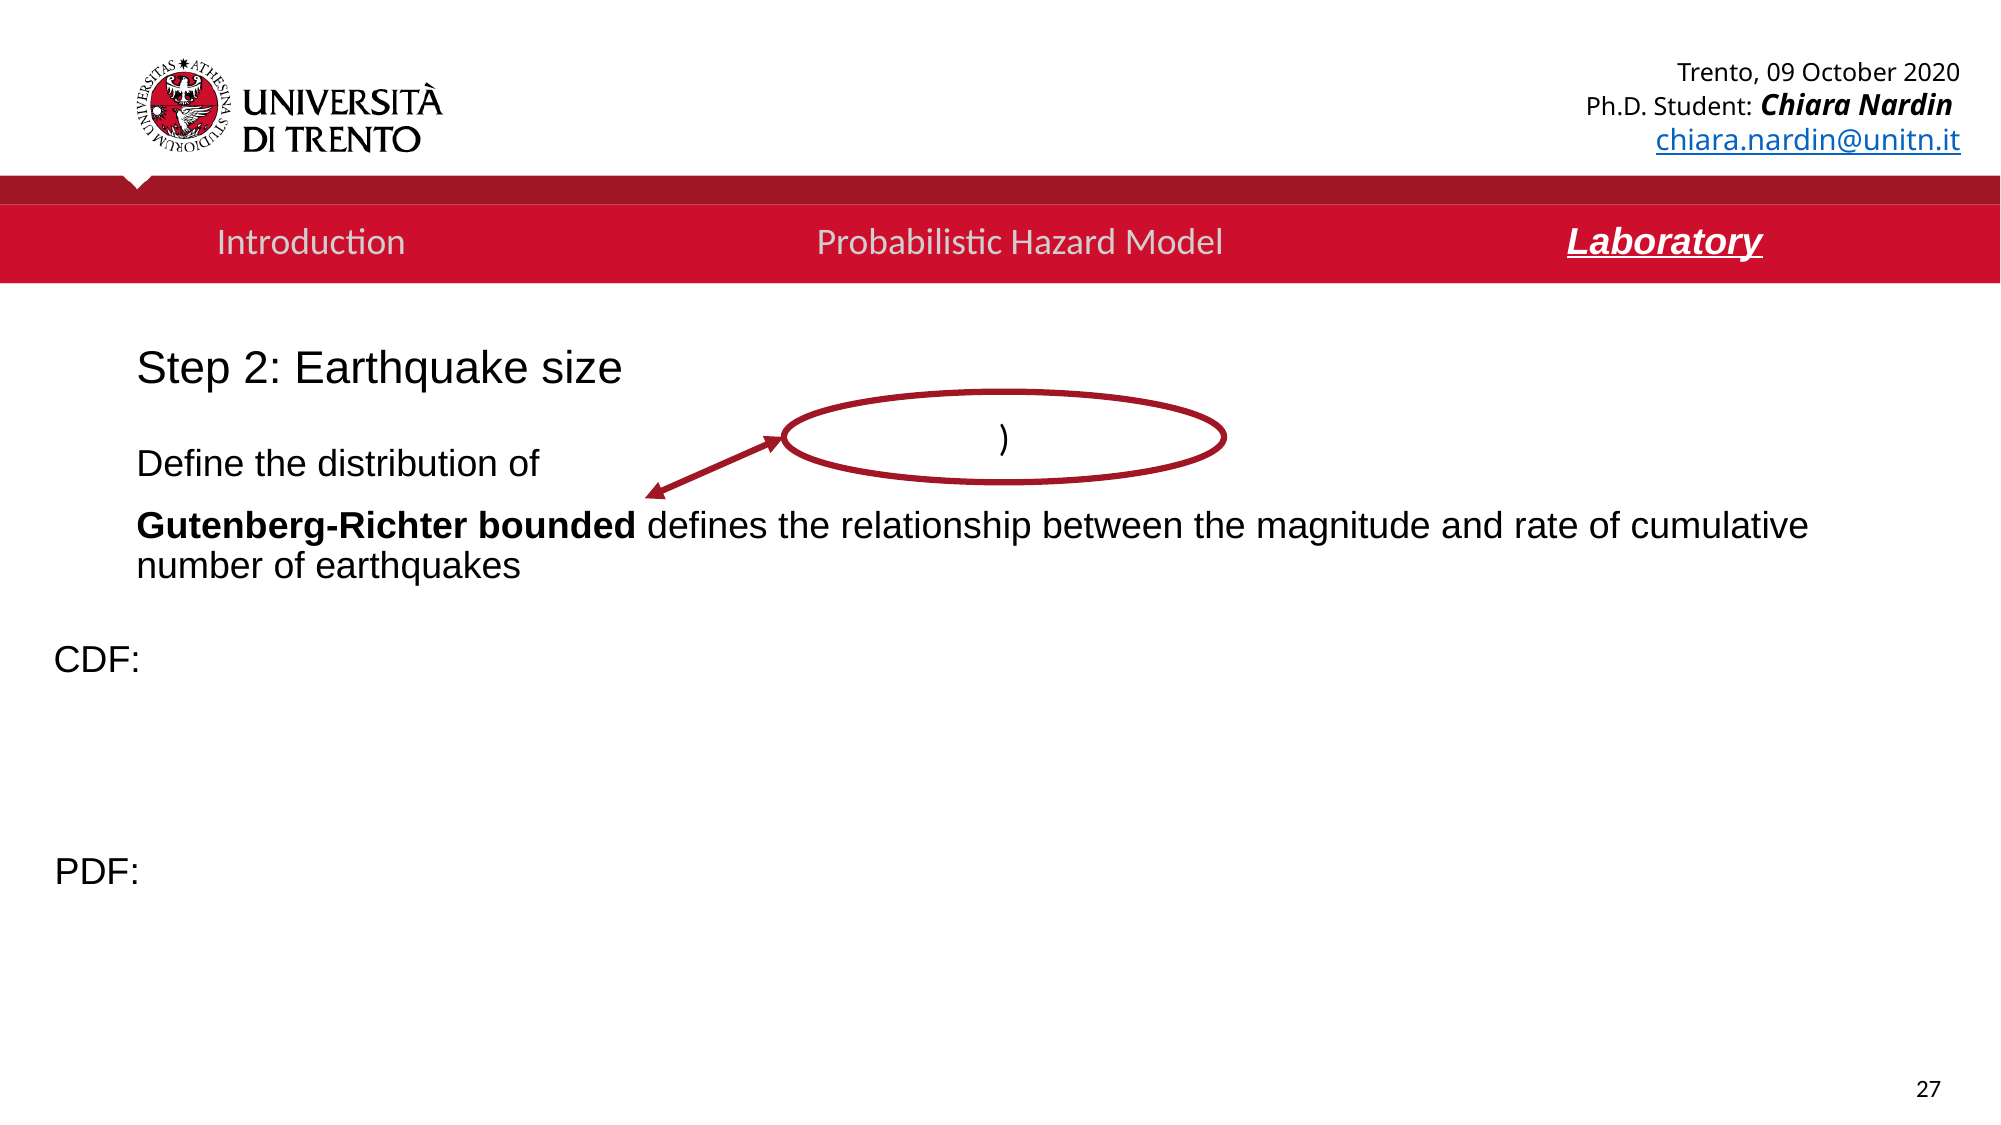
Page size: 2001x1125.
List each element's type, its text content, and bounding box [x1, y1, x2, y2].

text_box Introduction Probabilistic Hazard Model Laboratory [121, 209, 1858, 280]
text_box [644, 436, 784, 499]
text_box [782, 390, 1226, 484]
text_box CDF: [36, 627, 159, 688]
text_box Trento, 09 October 2020 Ph.D. Student: Chiara Nardin chiara.nardin@unitn.it [1401, 48, 1976, 169]
text_box PDF: [36, 839, 159, 900]
picture [0, 0, 2001, 1125]
list Step 2: Earthquake size [121, 336, 1858, 408]
slide_number 27 [1857, 1065, 2000, 1125]
